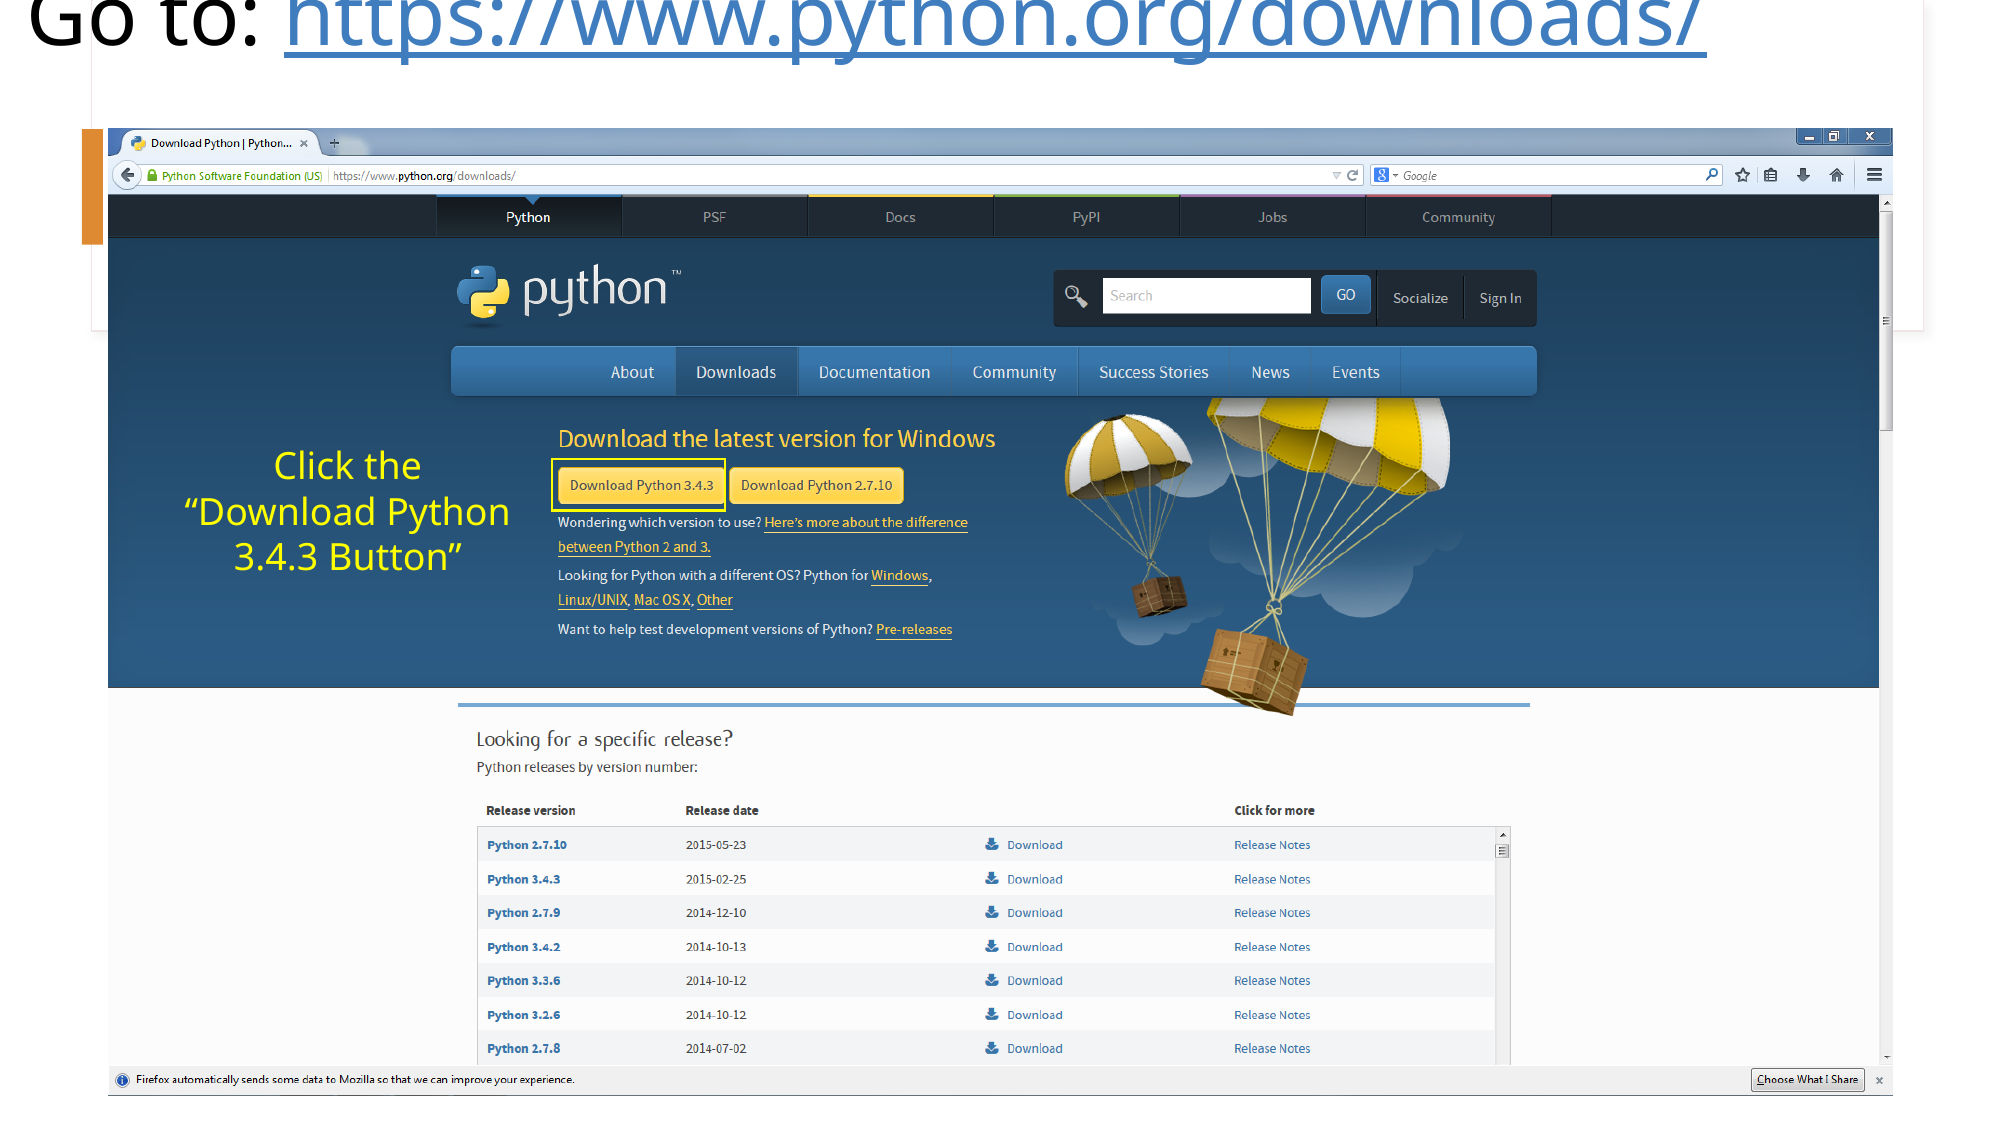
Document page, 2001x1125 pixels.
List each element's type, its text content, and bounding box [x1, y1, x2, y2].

title Go to: https://www.python.org/downloads/ [11, 0, 1737, 169]
picture [108, 128, 1893, 1096]
